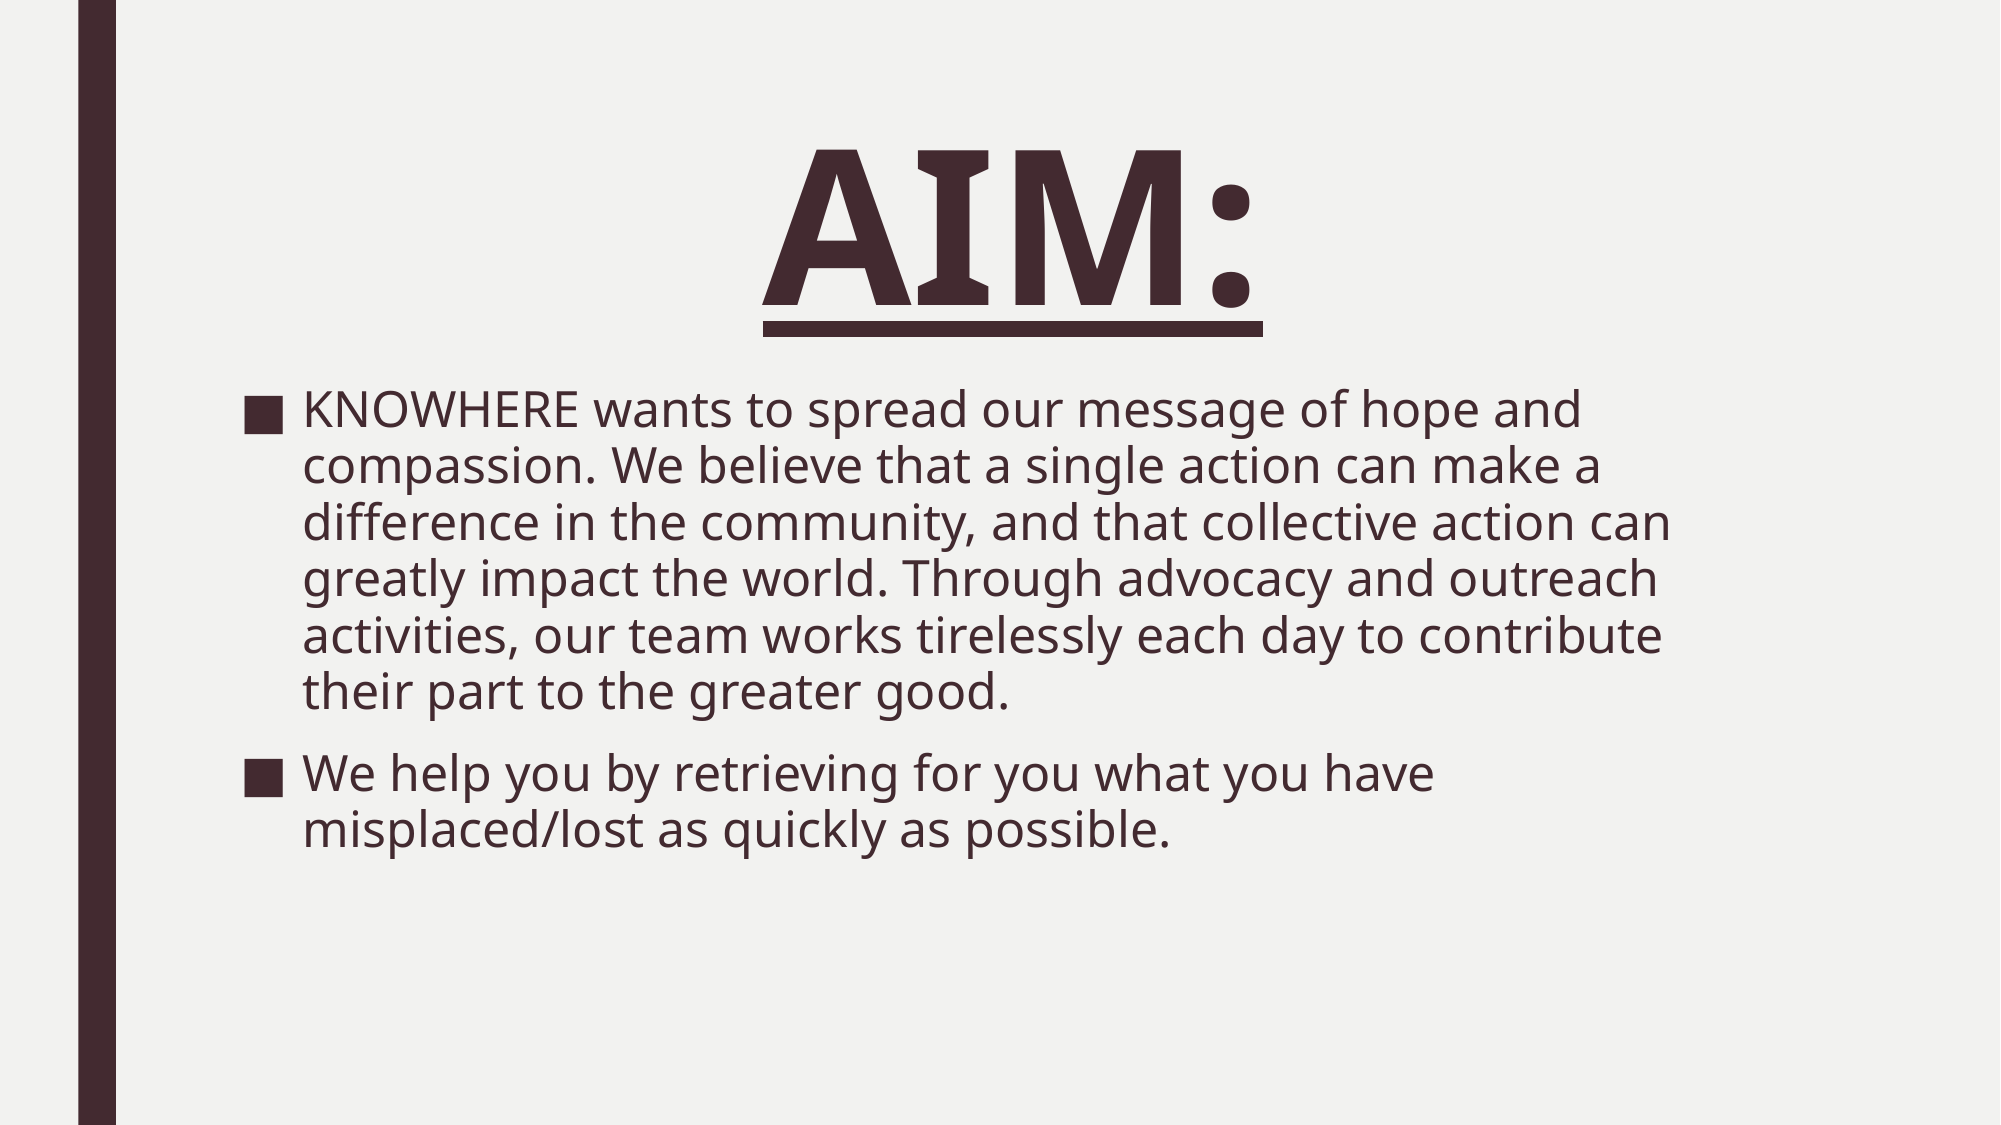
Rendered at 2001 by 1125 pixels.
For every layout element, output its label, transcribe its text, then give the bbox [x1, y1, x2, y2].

list KNOWHERE wants to spread our message of hope and compassion. We believe that a single action can make a difference in the community, and that collective action can greatly impact the world. Through advocacy and outreach activities, our team works tirelessly each day to contribute their part to the greater good. We help you by retrieving for you what you have misplaced/lost as quickly as possible. [225, 375, 1800, 963]
title AIM: [225, 112, 1800, 357]
